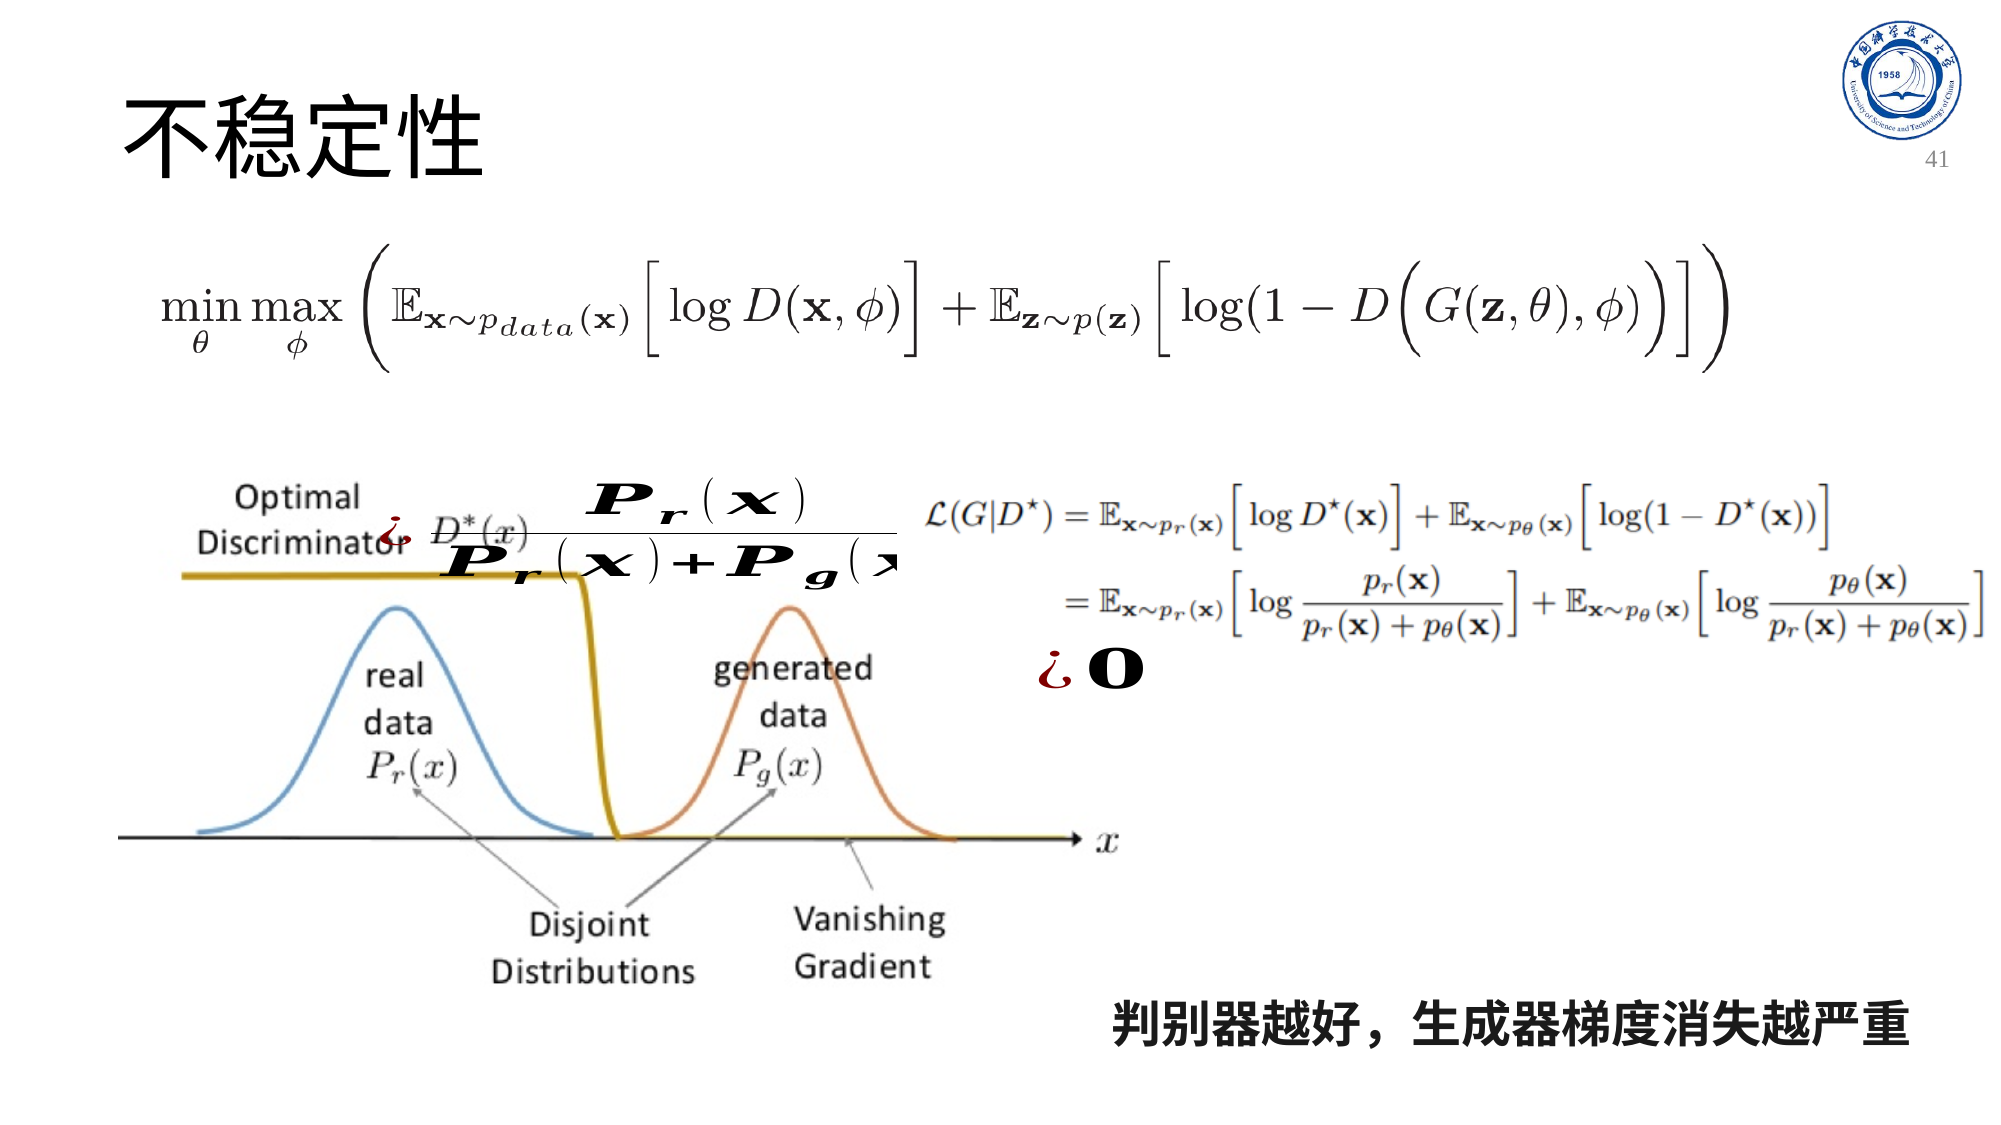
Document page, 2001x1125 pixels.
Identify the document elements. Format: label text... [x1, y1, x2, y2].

title 不稳定性 [105, 59, 1900, 223]
slide_number 41 [1514, 127, 1965, 188]
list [138, 225, 1740, 389]
picture [1839, 17, 1965, 127]
text_box 判别器越好，生成器梯度消失越严重 [1096, 985, 1927, 1060]
picture [118, 453, 1132, 1002]
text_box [897, 474, 2000, 702]
